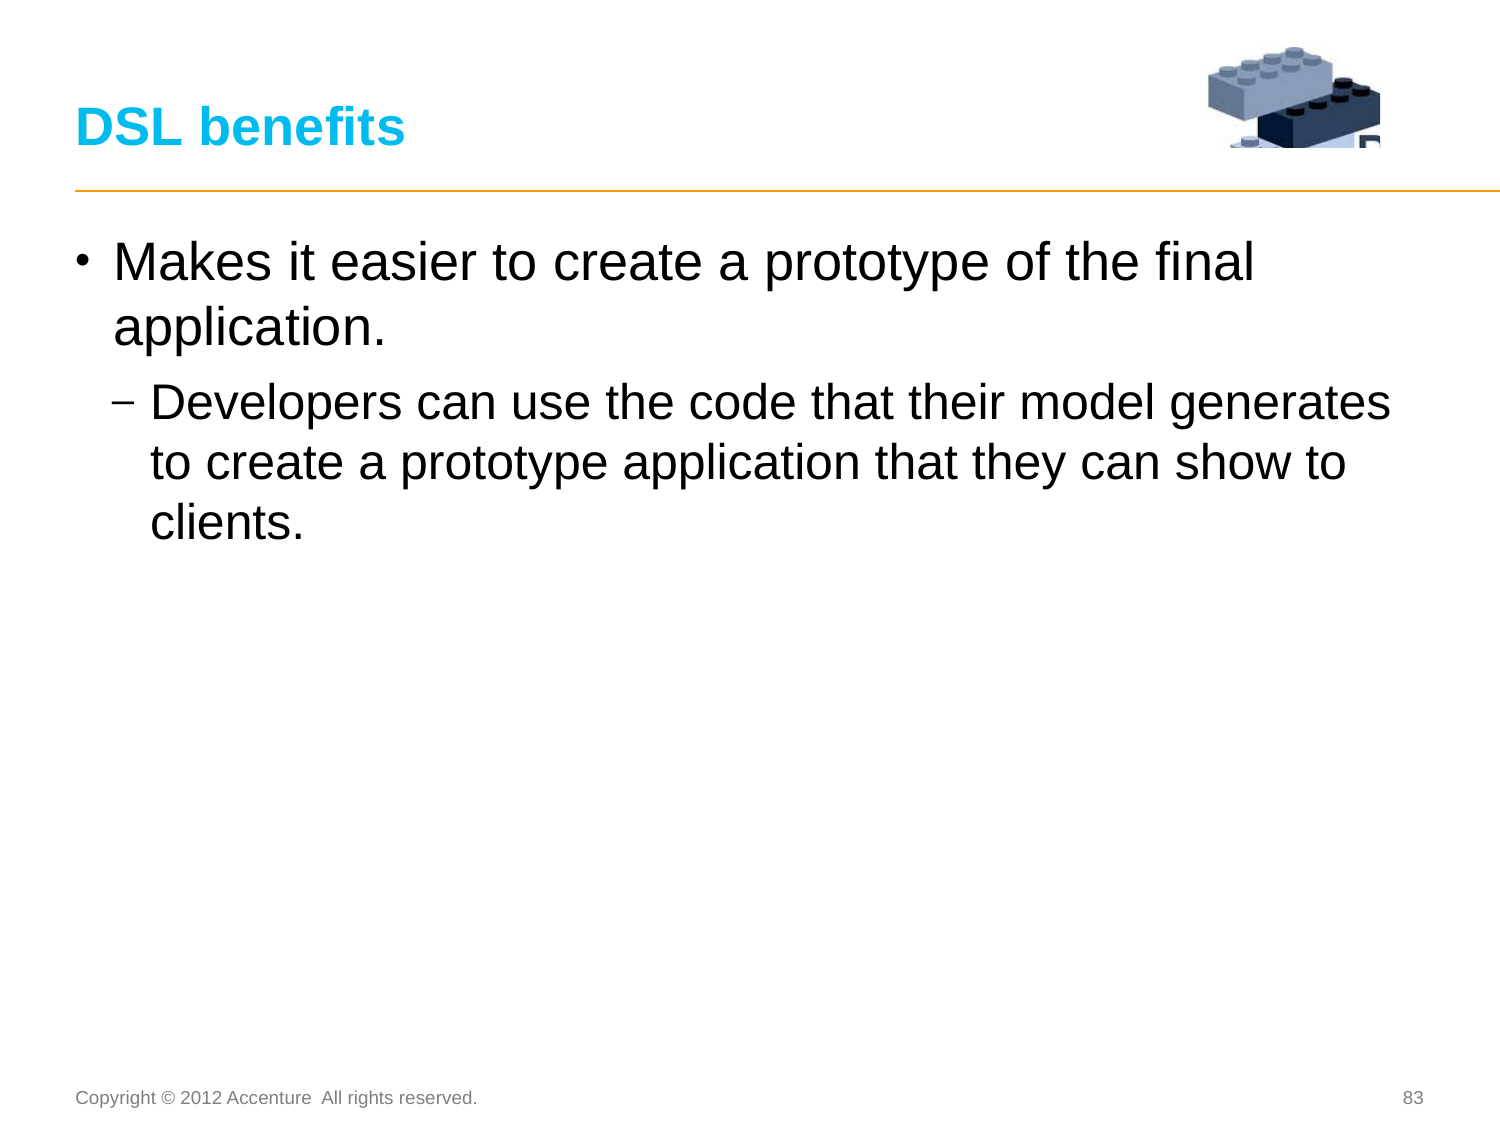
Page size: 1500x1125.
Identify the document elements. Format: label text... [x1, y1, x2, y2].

title DSL benefits [75, 27, 1422, 157]
list Makes it easier to create a prototype of the final application. Developers can use the code that their model generates to create a prototype application that they can show to clients. [75, 226, 1425, 1018]
